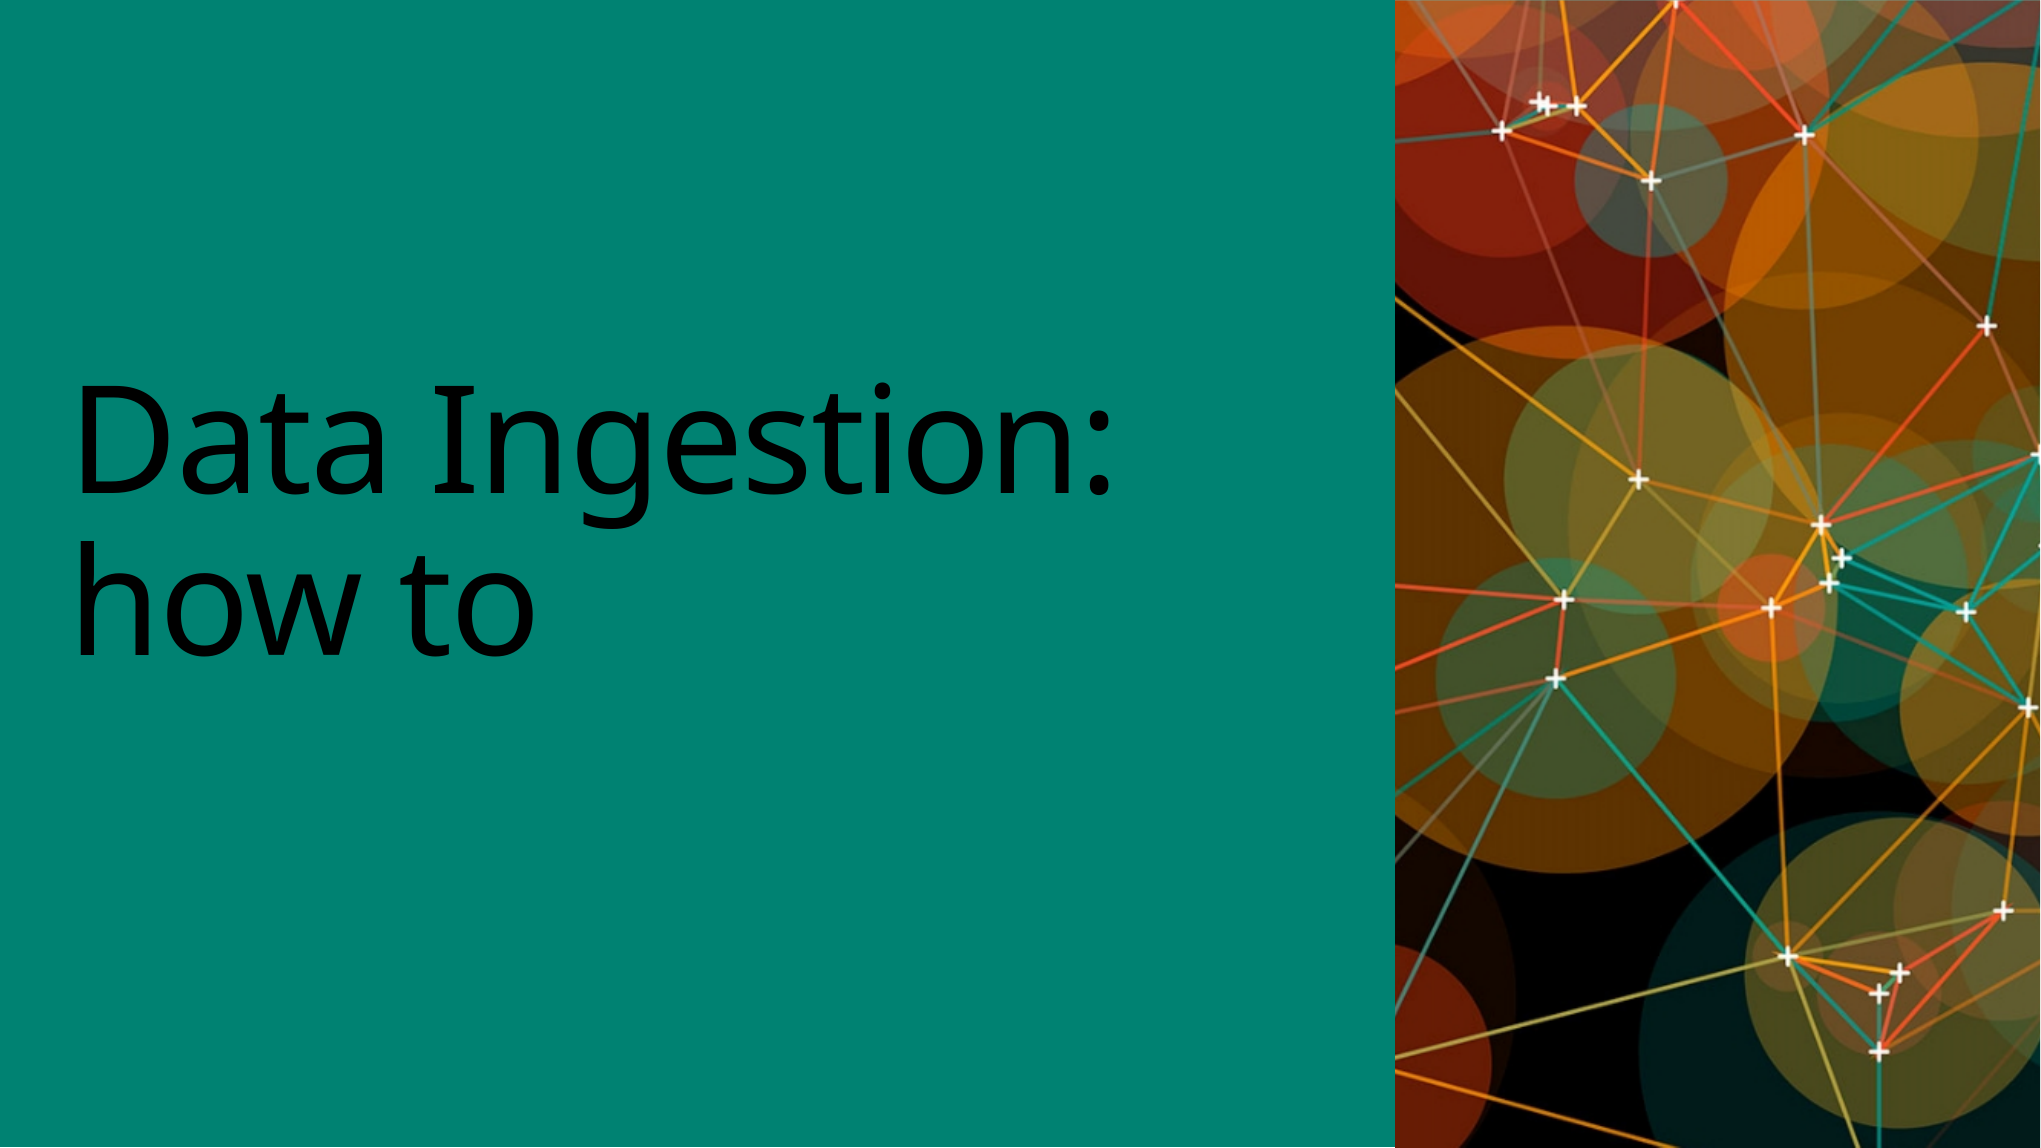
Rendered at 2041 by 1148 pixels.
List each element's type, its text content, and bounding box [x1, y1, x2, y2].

picture [1395, 1, 2040, 1148]
title Data Ingestion: how to [45, 348, 1396, 707]
